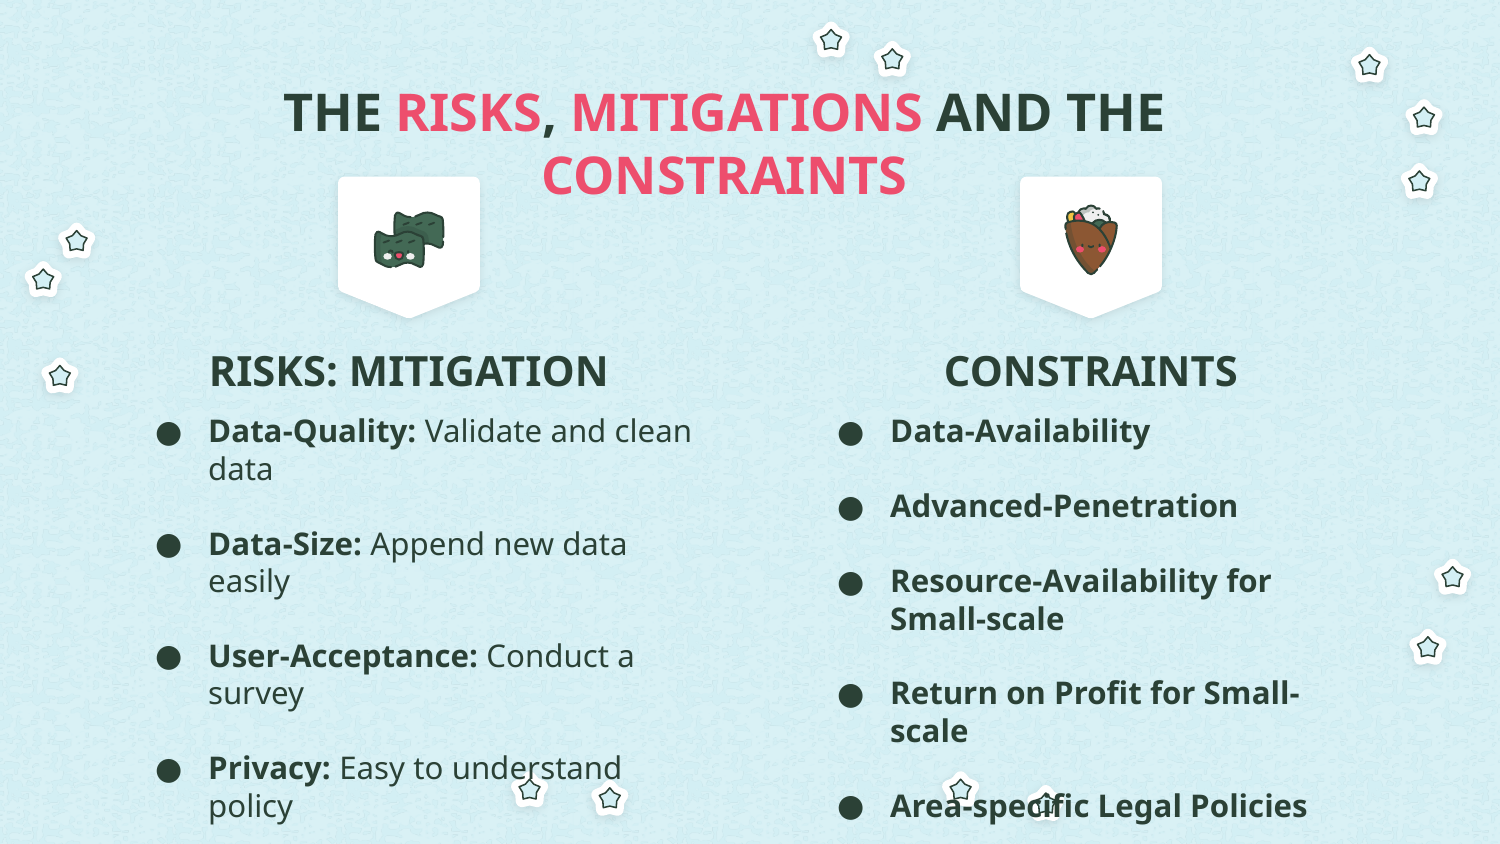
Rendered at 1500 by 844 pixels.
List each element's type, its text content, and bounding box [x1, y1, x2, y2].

text_box [1026, 182, 1156, 313]
text_box Data-Quality: Validate and clean data Data-Size: Append new data easily User-Acceptance: Conduct a survey Privacy: Easy to understand policy Security: Encrypted data stored safely [118, 396, 728, 769]
text_box [344, 182, 474, 313]
text_box Data-Availability Advanced-Penetration Resource-Availability for Small-scale Return on Profit for Small-scale Area-specific Legal Policies [800, 396, 1382, 753]
title THE RISKS, MITIGATIONS AND THE CONSTRAINTS [92, 64, 1357, 169]
text_box CONSTRAINTS [800, 330, 1382, 396]
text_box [372, 211, 445, 269]
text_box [1063, 204, 1119, 276]
text_box RISKS: MITIGATION [118, 330, 700, 396]
